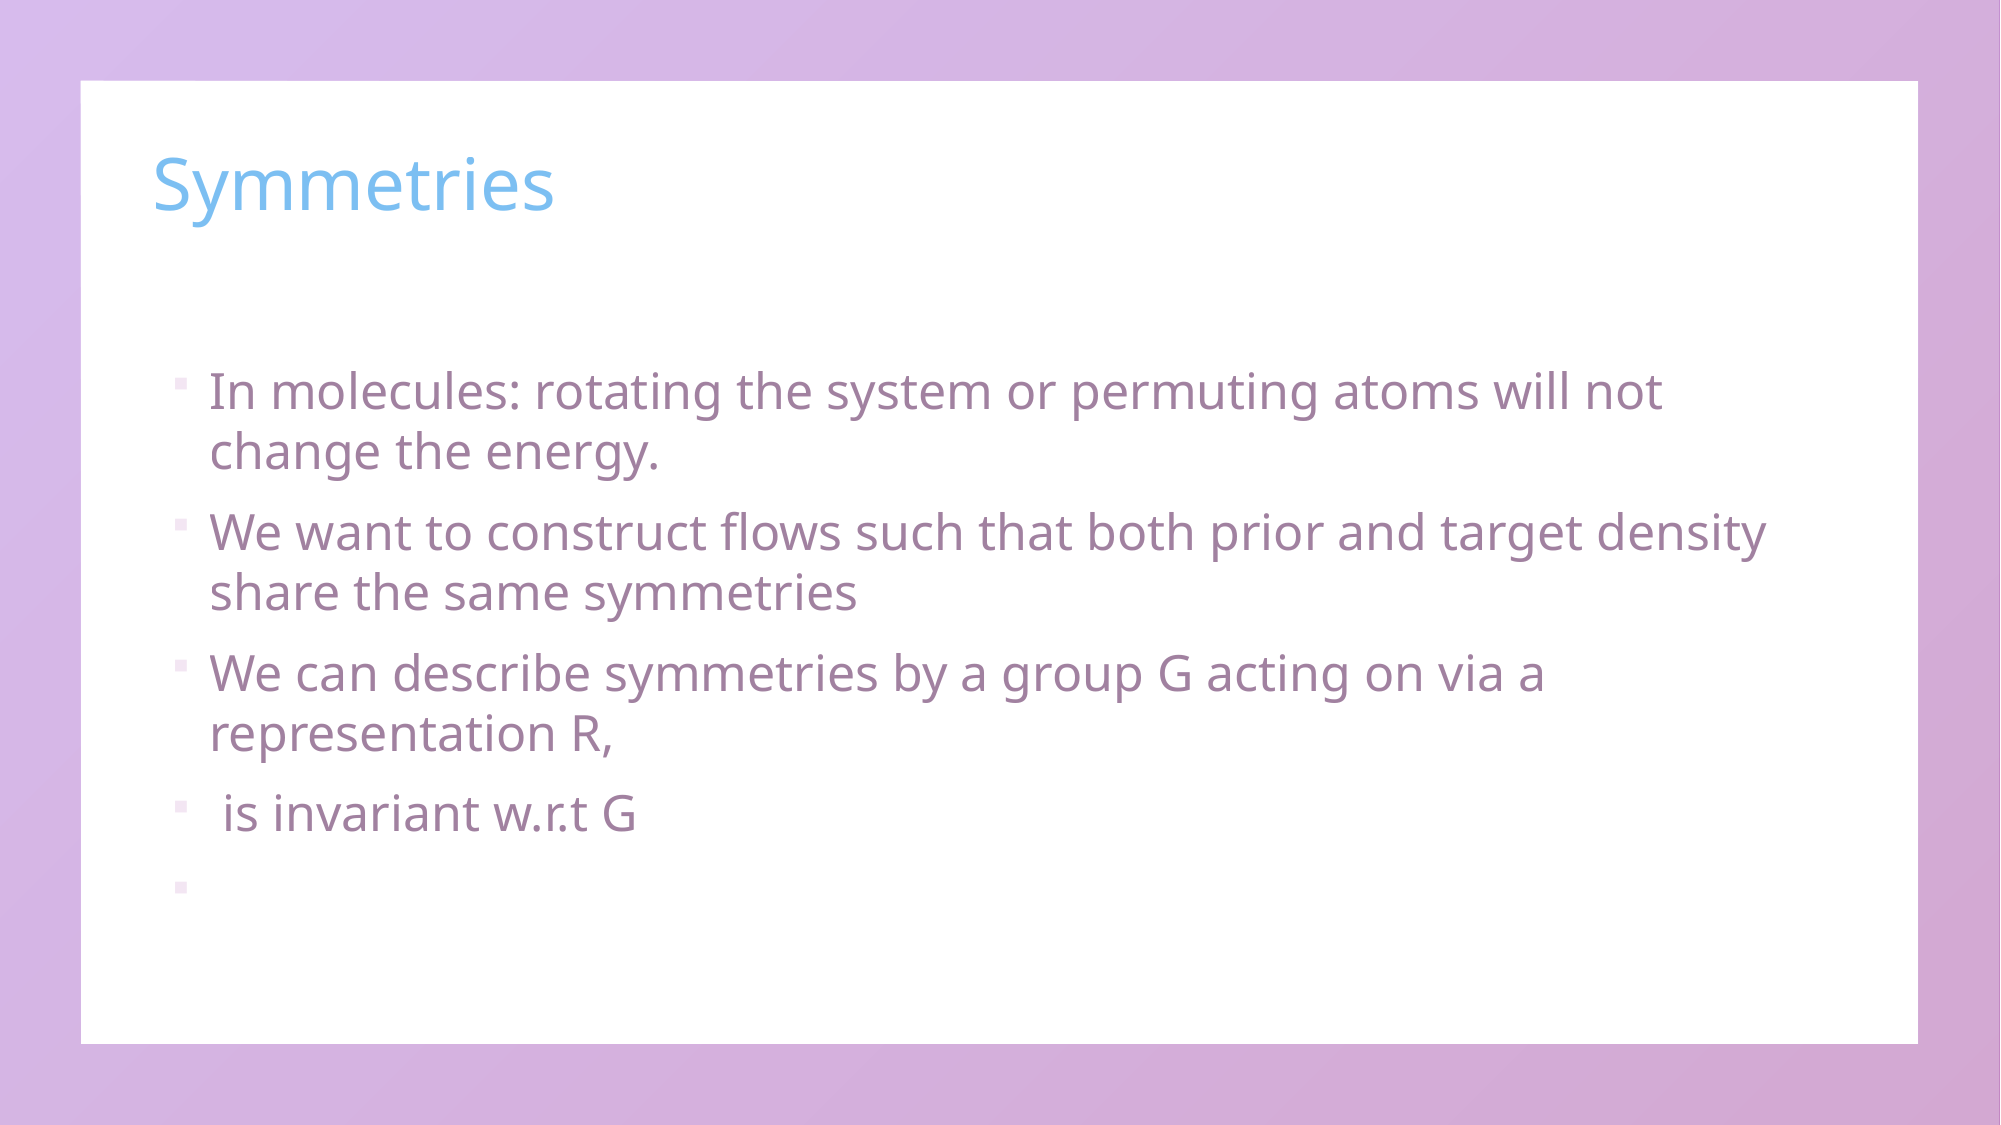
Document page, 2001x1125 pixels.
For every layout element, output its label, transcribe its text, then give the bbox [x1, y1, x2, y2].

text_box [0, 0, 2000, 1125]
title Symmetries [137, 140, 1220, 235]
text_box [82, 82, 1918, 1043]
